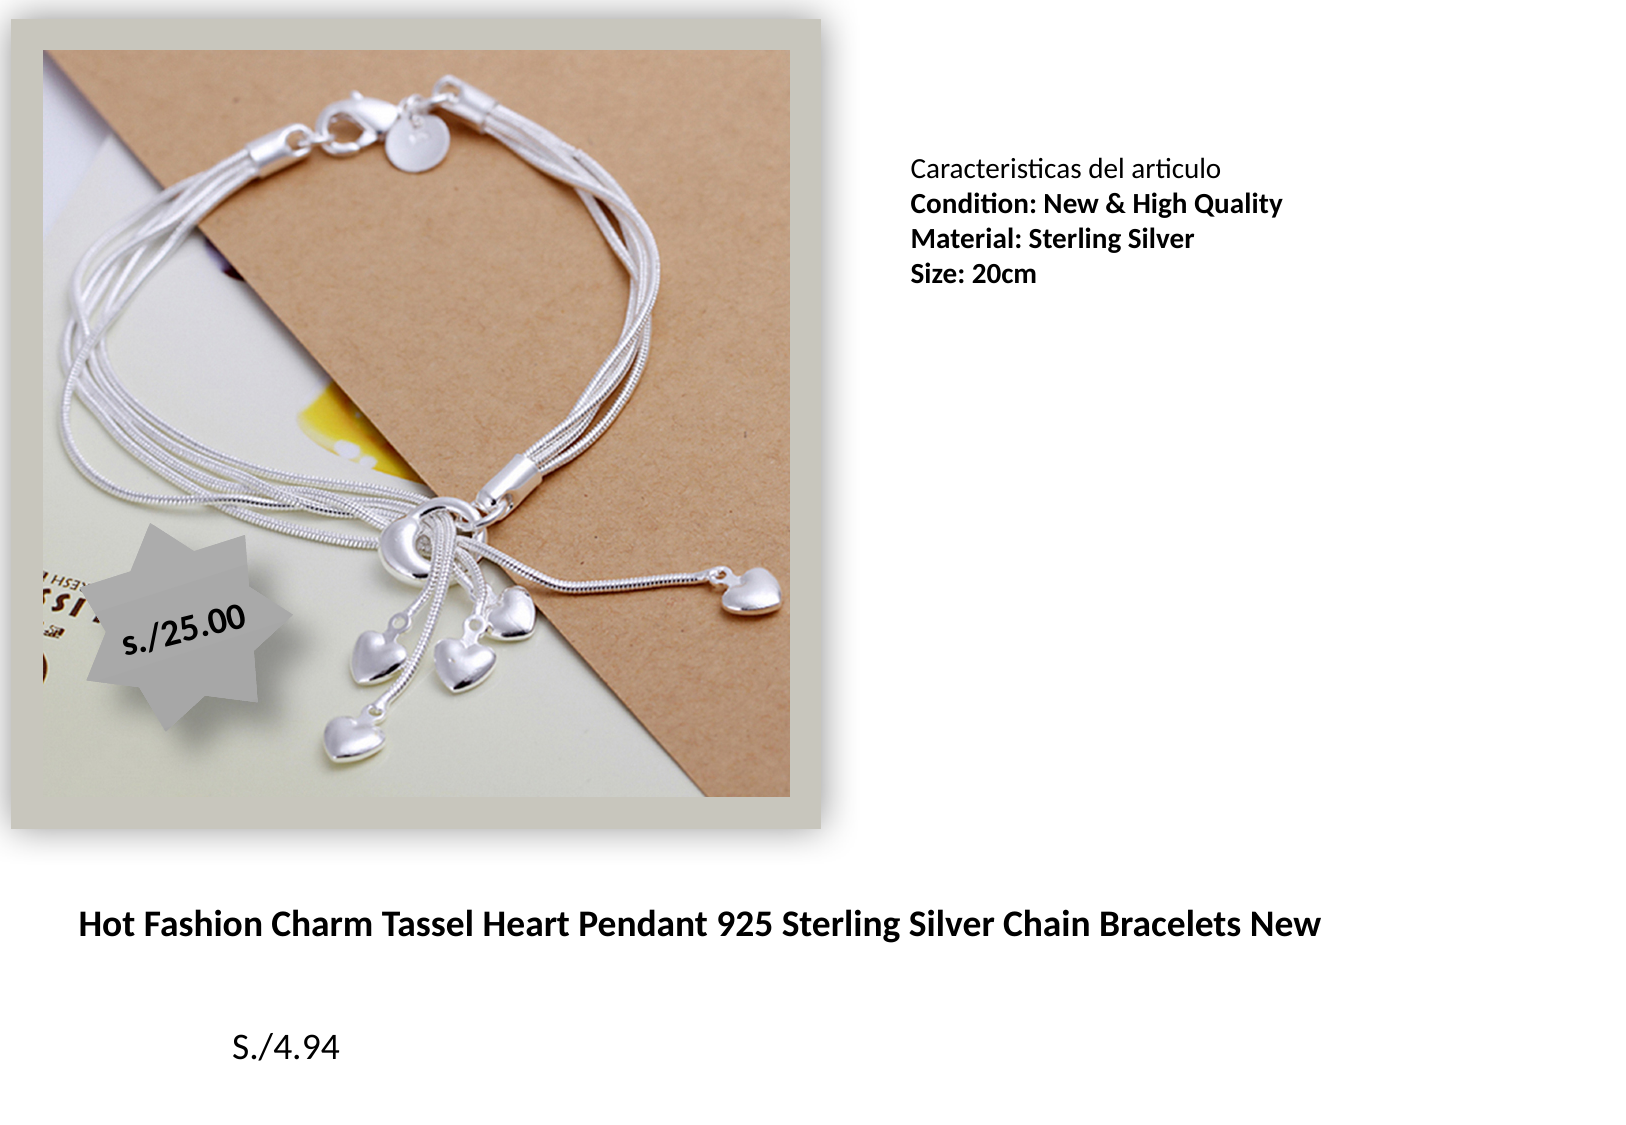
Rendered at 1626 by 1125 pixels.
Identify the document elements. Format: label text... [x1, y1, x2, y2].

picture [42, 49, 791, 798]
text_box S./4.94 [217, 1014, 355, 1120]
text_box Caracteristicas del articulo Condition: New & High Quality Material: Sterling Silver Size: 20cm [895, 142, 1625, 297]
text_box Hot Fashion Charm Tassel Heart Pendant 925 Sterling Silver Chain Bracelets New [63, 891, 1418, 952]
